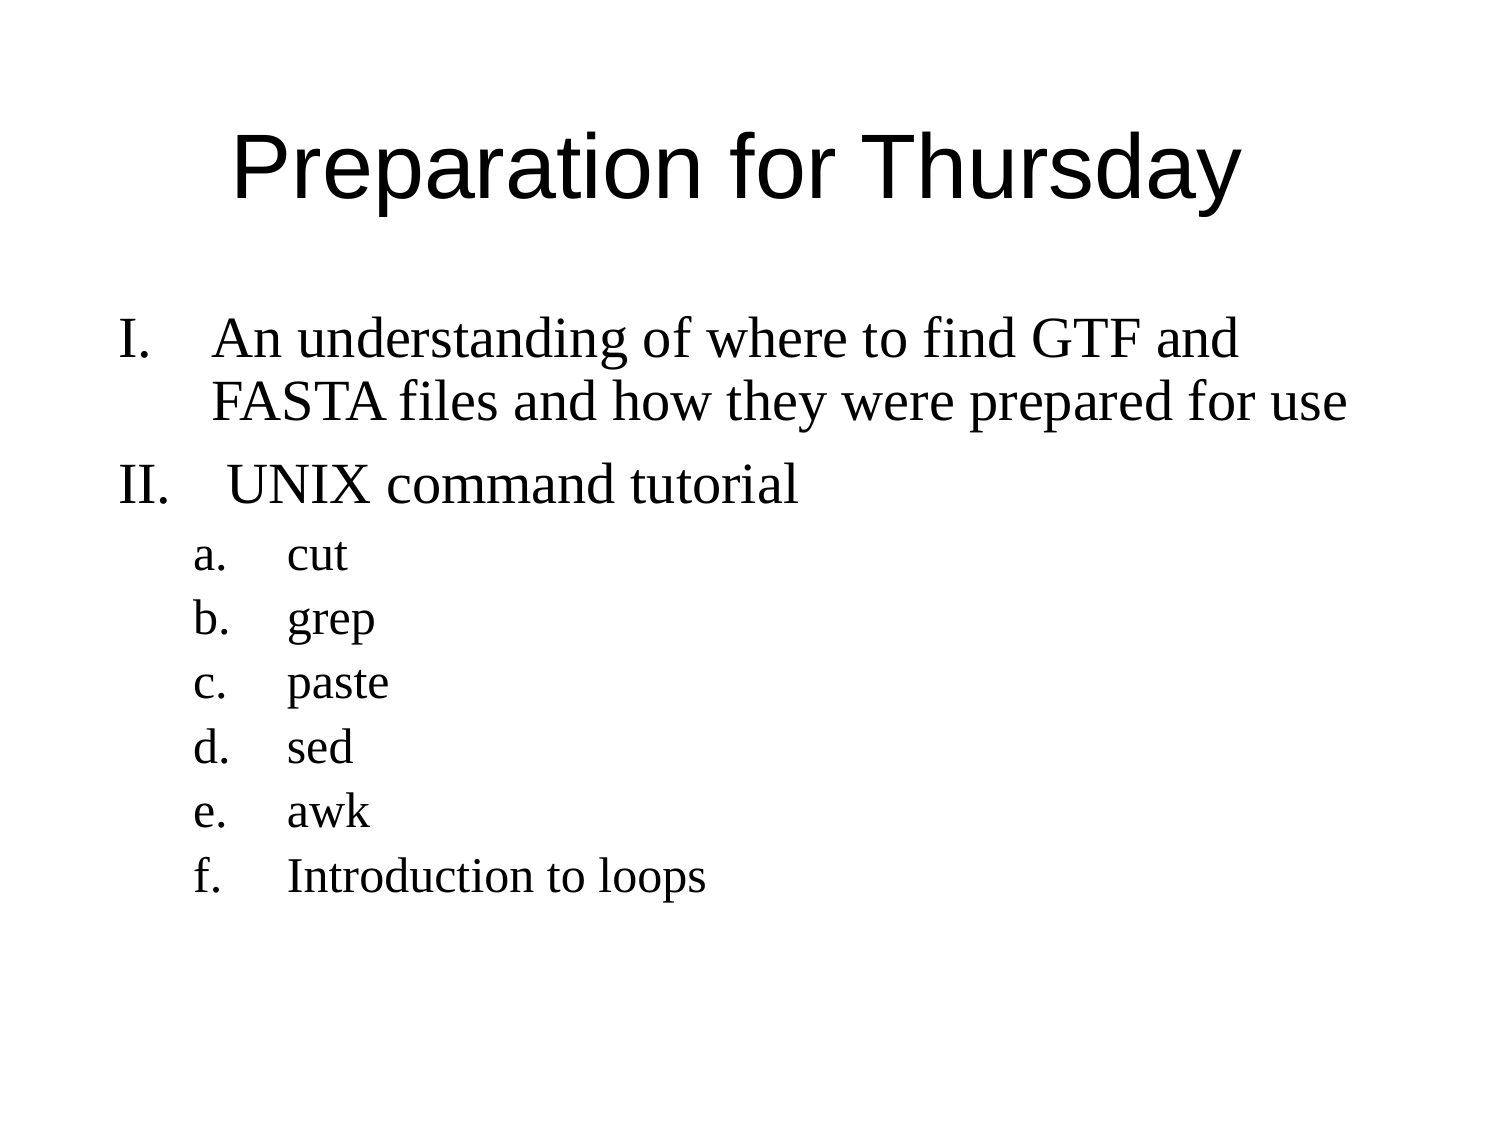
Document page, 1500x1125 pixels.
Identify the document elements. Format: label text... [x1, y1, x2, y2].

list An understanding of where to find GTF and FASTA files and how they were prepared for use UNIX command tutorial cut grep paste sed awk Introduction to loops [103, 299, 1397, 1014]
title Preparation for Thursday [103, 59, 1397, 278]
